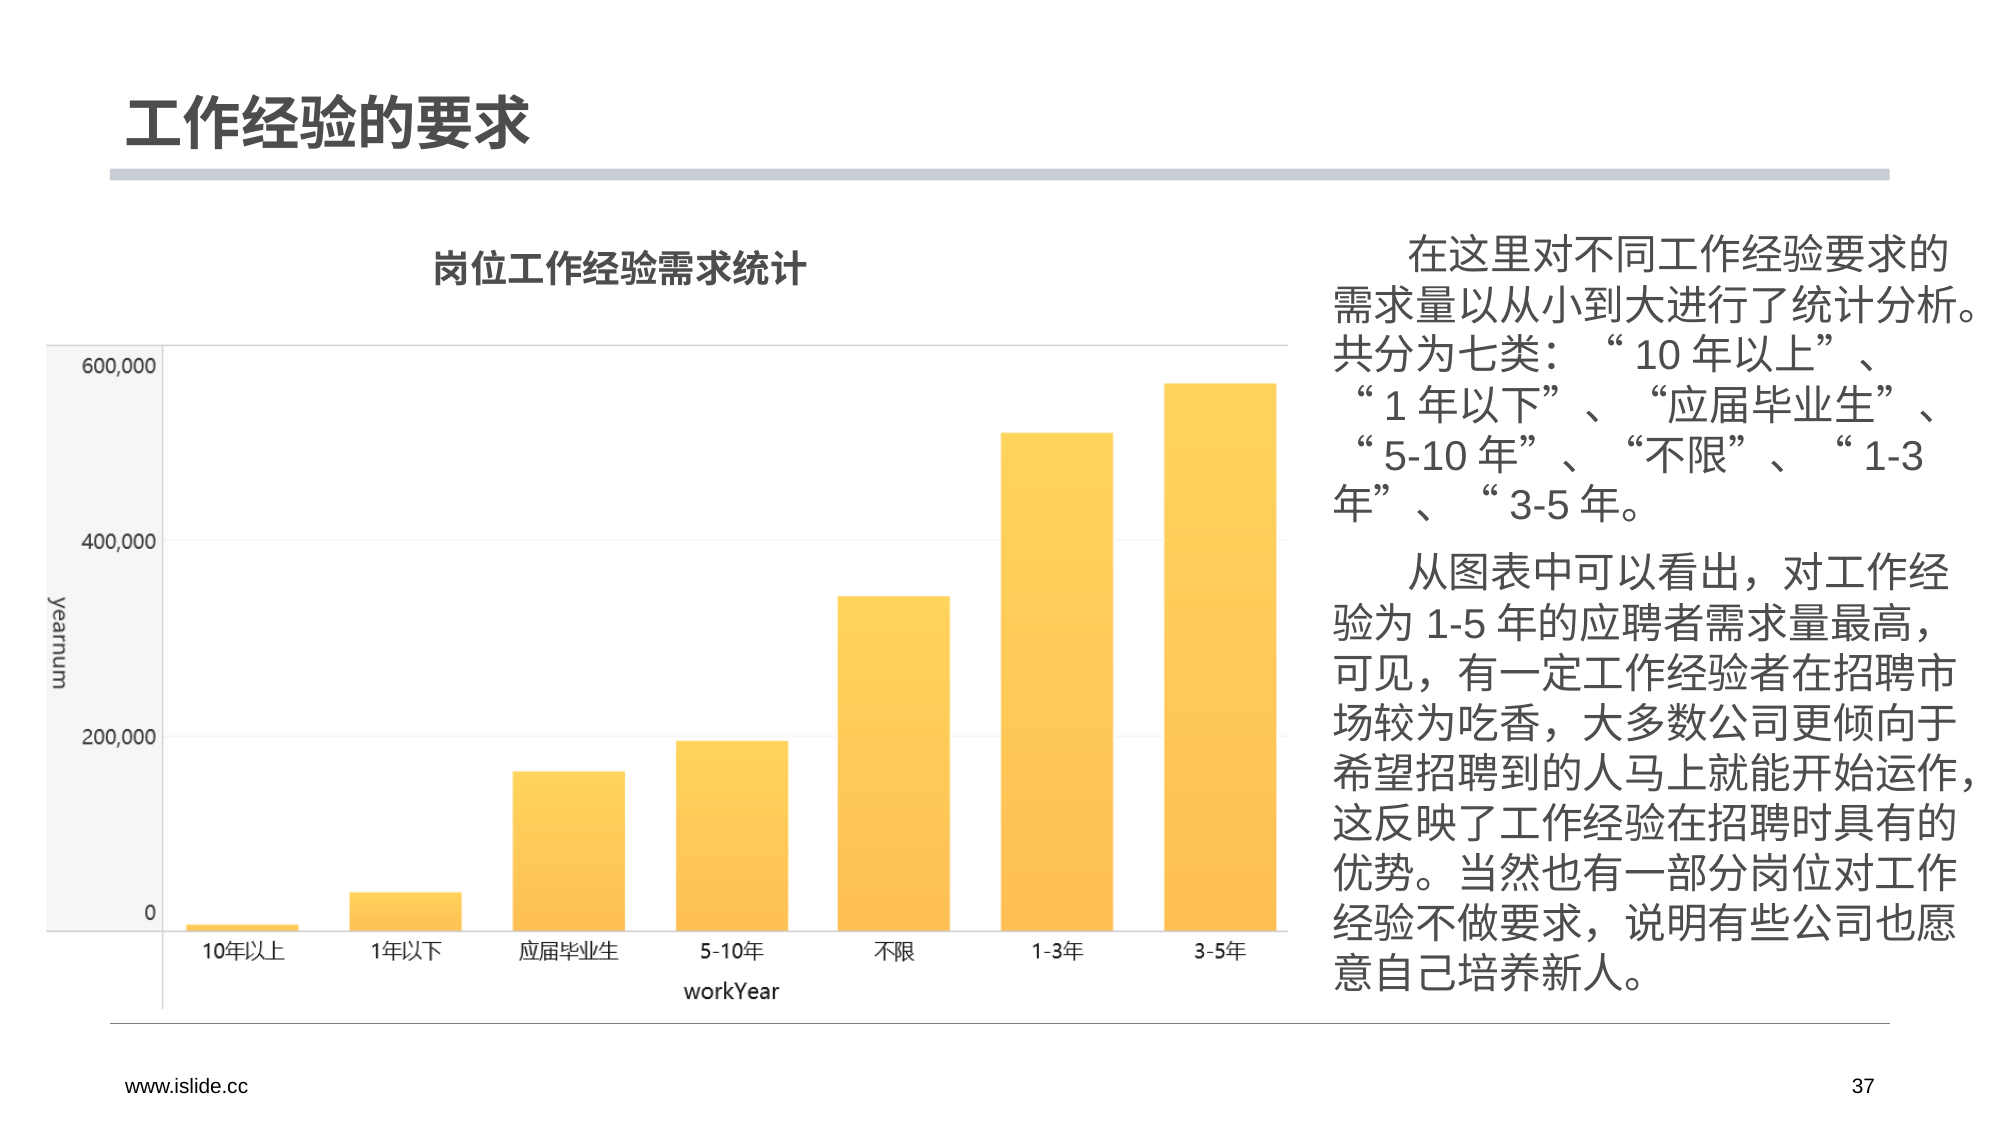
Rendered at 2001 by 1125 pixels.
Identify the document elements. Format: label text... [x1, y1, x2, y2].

text_box 从图表中可以看出，对工作经验为1-5年的应聘者需求量最高，可见，有一定工作经验者在招聘市场较为吃香，大多数公司更倾向于希望招聘到的人马上就能开始运作，这反映了工作经验在招聘时具有的优势。当然也有一部分岗位对工作经验不做要求，说明有些公司也愿意自己培养新人。 [1317, 538, 1985, 1004]
picture [42, 336, 1288, 1009]
footer www.islide.cc [109, 1068, 790, 1103]
text_box 岗位工作经验需求统计 [417, 237, 1020, 298]
slide_number 37 [1412, 1068, 1890, 1103]
text_box 工作经验的要求 [109, 79, 568, 164]
text_box 在这里对不同工作经验要求的需求量以从小到大进行了统计分析。共分为七类：“10年以上”、“1年以下”、“应届毕业生”、“5-10年”、“不限”、“1-3年”、“3-5年。 [1317, 220, 1985, 536]
